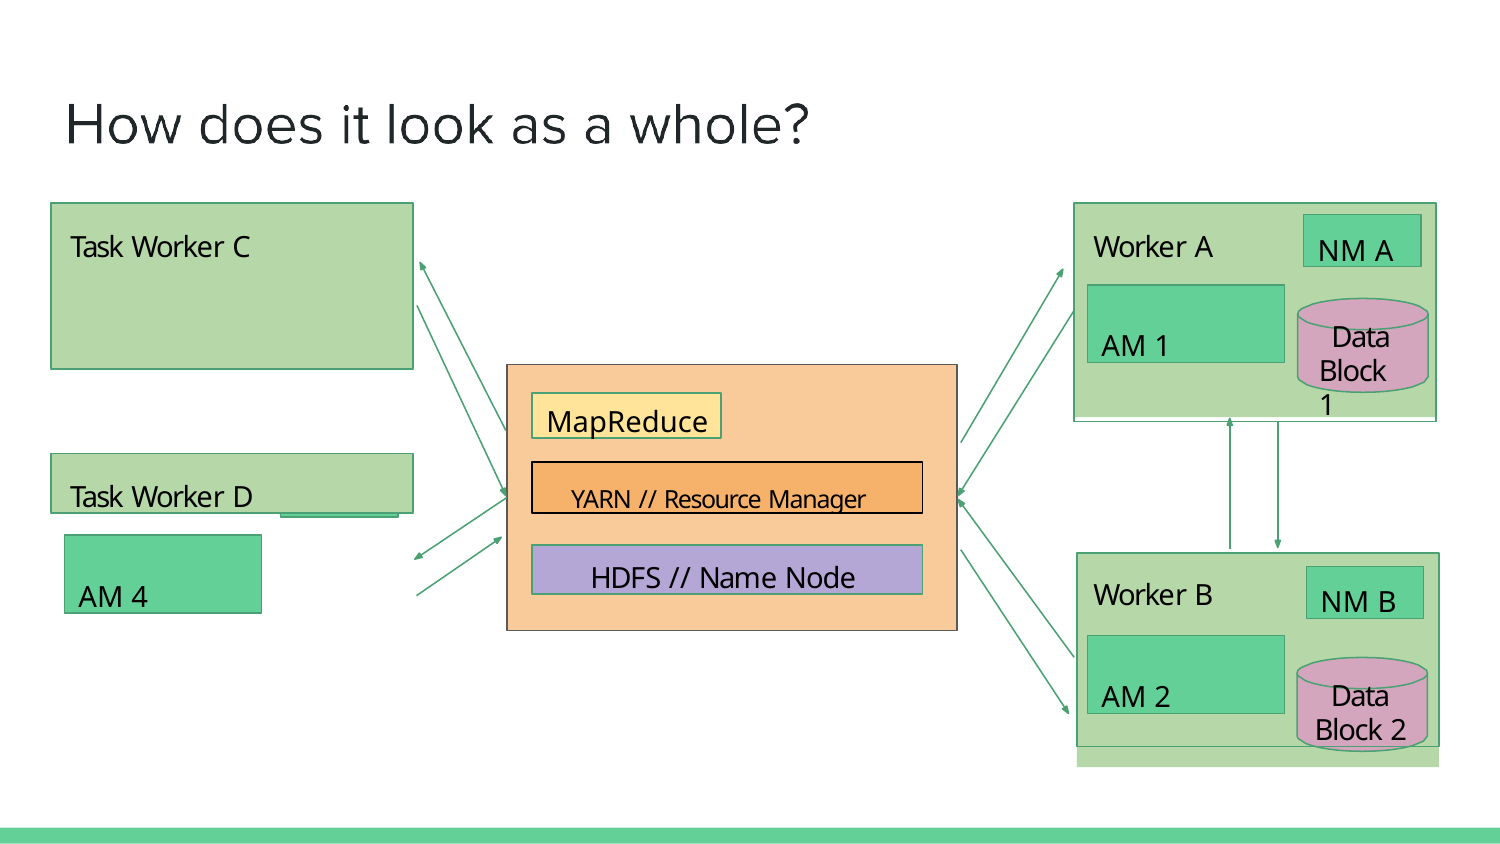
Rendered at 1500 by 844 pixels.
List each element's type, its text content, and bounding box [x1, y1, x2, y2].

picture [69, 103, 809, 144]
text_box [1296, 297, 1430, 394]
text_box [957, 202, 1437, 497]
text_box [959, 268, 1065, 444]
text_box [1296, 656, 1429, 753]
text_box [1226, 417, 1234, 550]
text_box Worker B Data Block 2 [1076, 553, 1439, 747]
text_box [413, 261, 508, 597]
title Task Worker C [51, 203, 413, 369]
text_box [959, 548, 1070, 715]
text_box AM 4 [64, 535, 262, 613]
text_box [1274, 420, 1282, 549]
text_box [1076, 747, 1439, 768]
text_box Task Worker D [51, 453, 408, 514]
text_box NM D [280, 514, 398, 518]
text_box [505, 363, 952, 632]
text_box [957, 498, 1076, 659]
